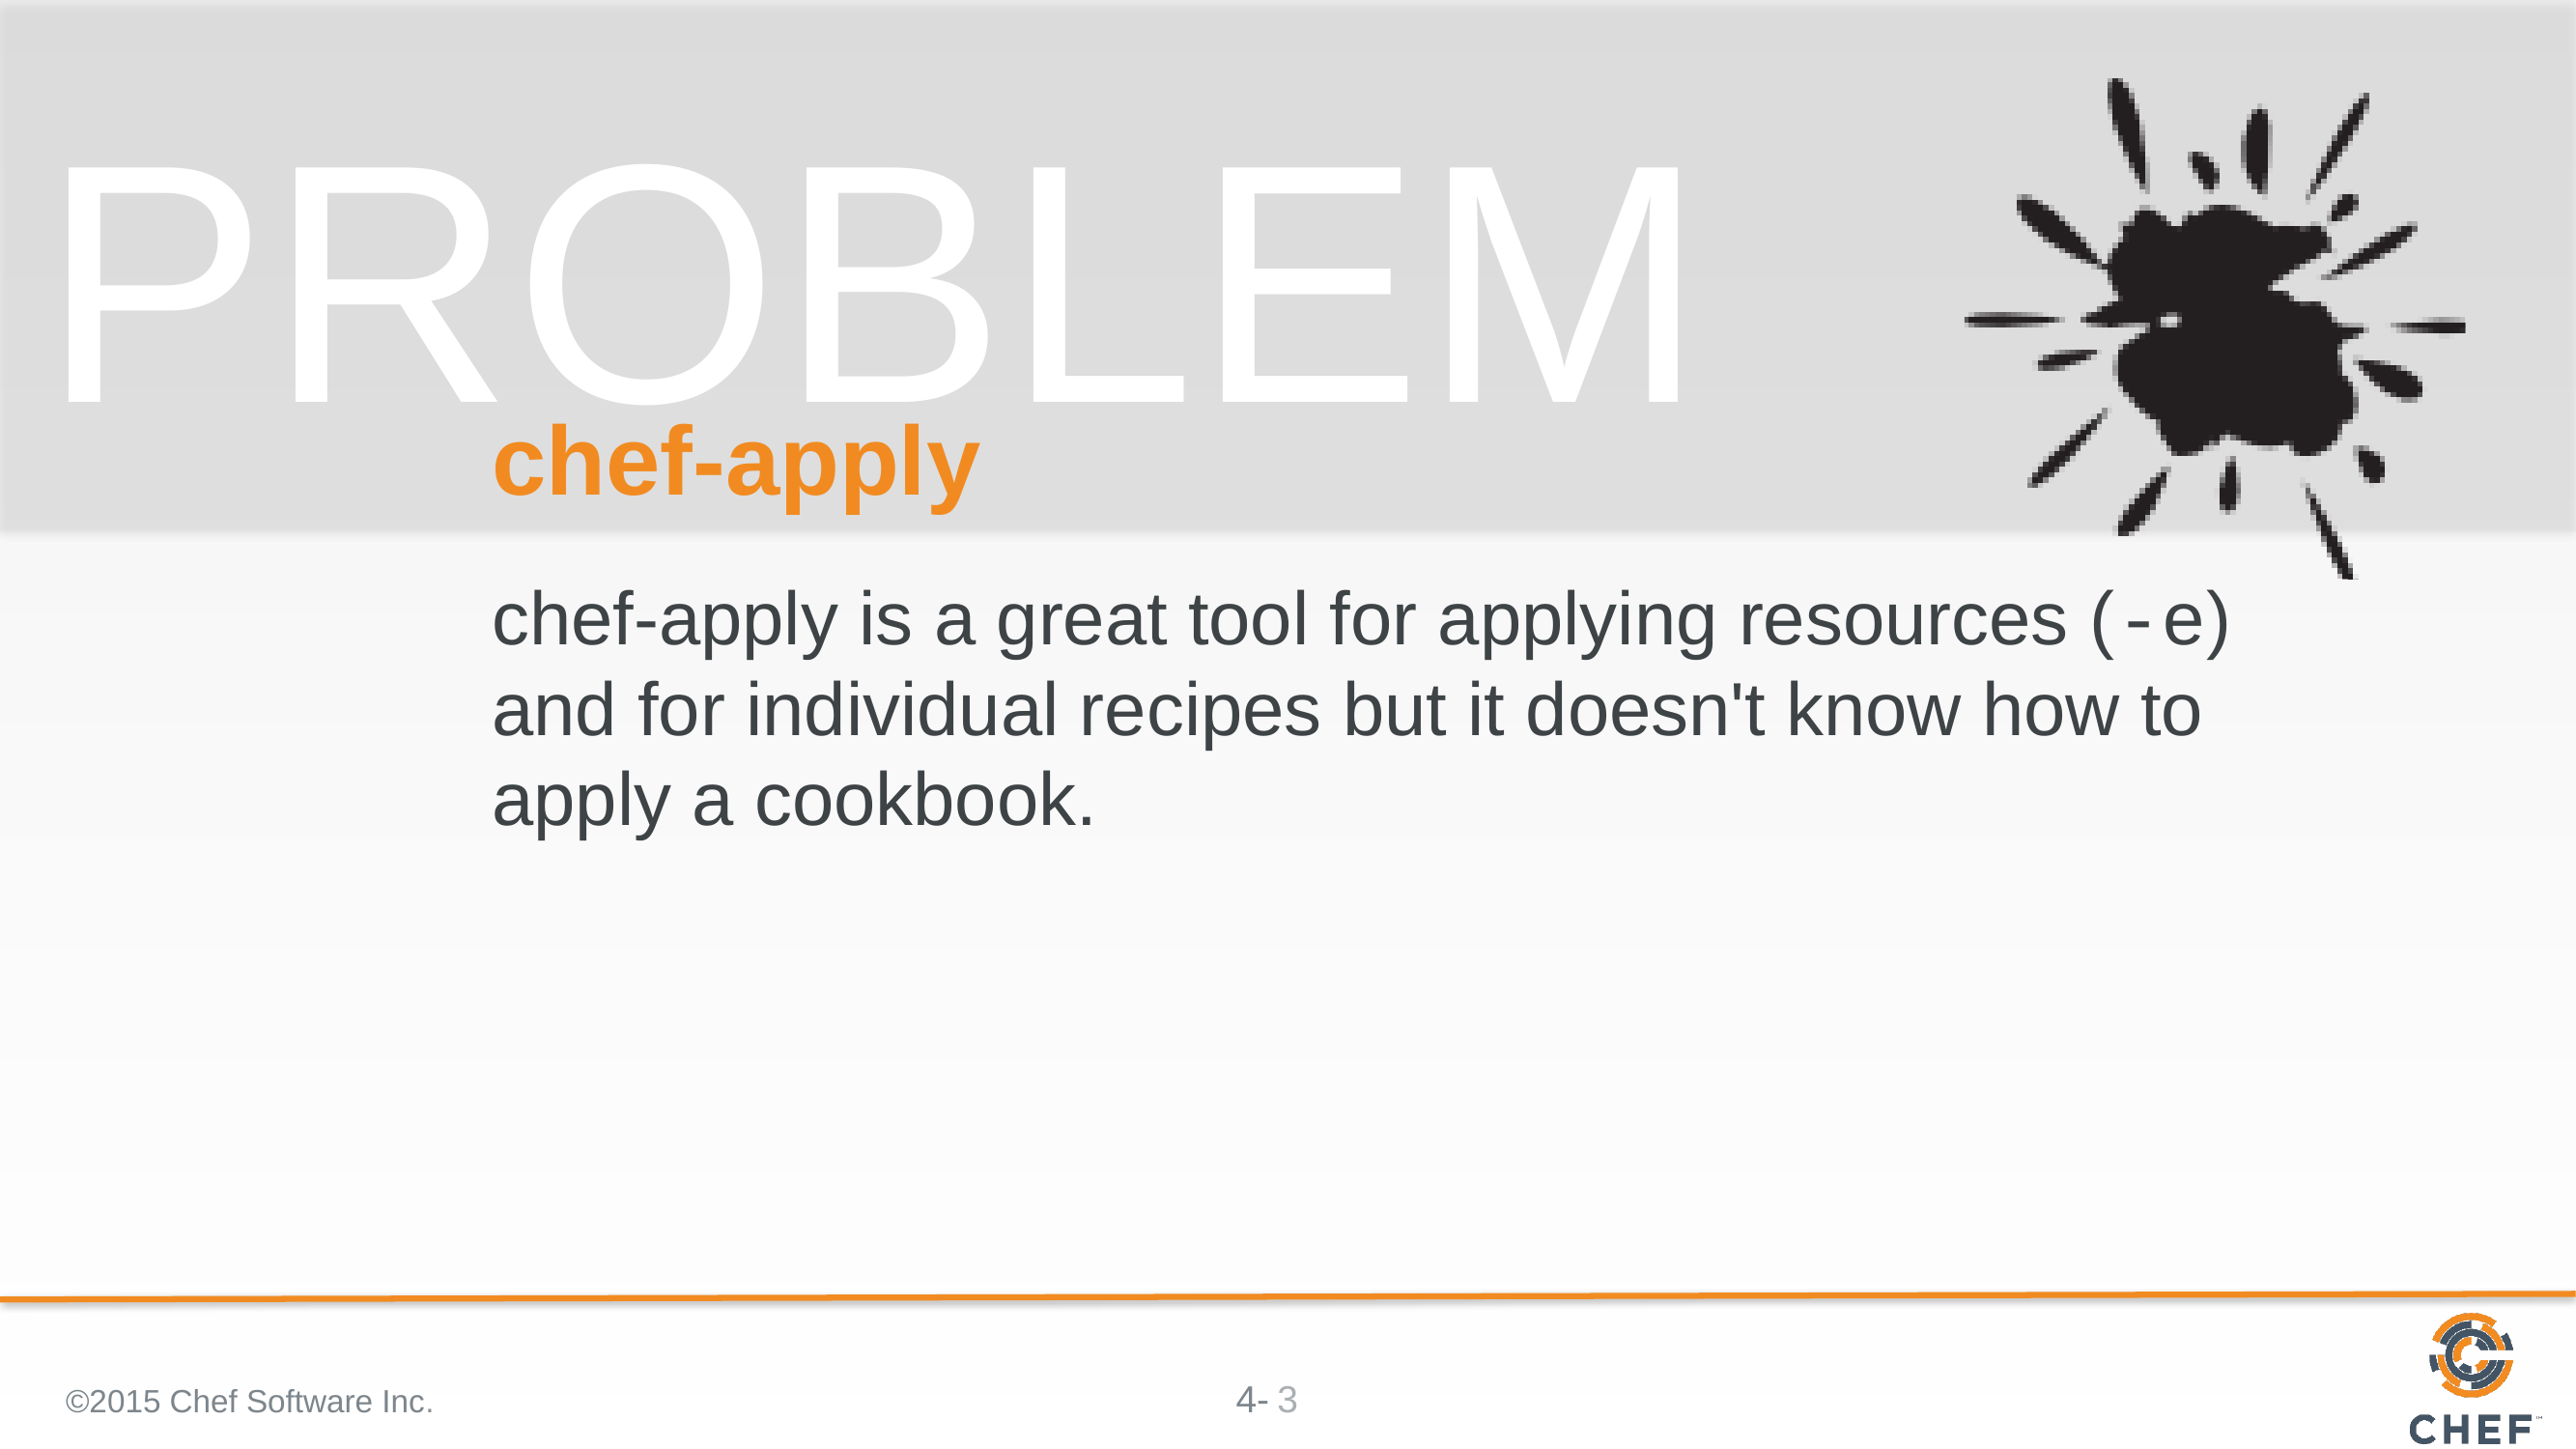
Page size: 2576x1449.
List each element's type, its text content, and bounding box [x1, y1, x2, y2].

title chef-apply [477, 395, 2217, 531]
picture [2399, 1297, 2550, 1449]
subtitle chef-apply is a great tool for applying resources (-e) and for individual recipes but it doesn't know how to apply a cookbook. [477, 555, 2279, 1201]
slide_number 3 [998, 1359, 1578, 1437]
footer ©2015 Chef Software Inc. [51, 1359, 952, 1440]
